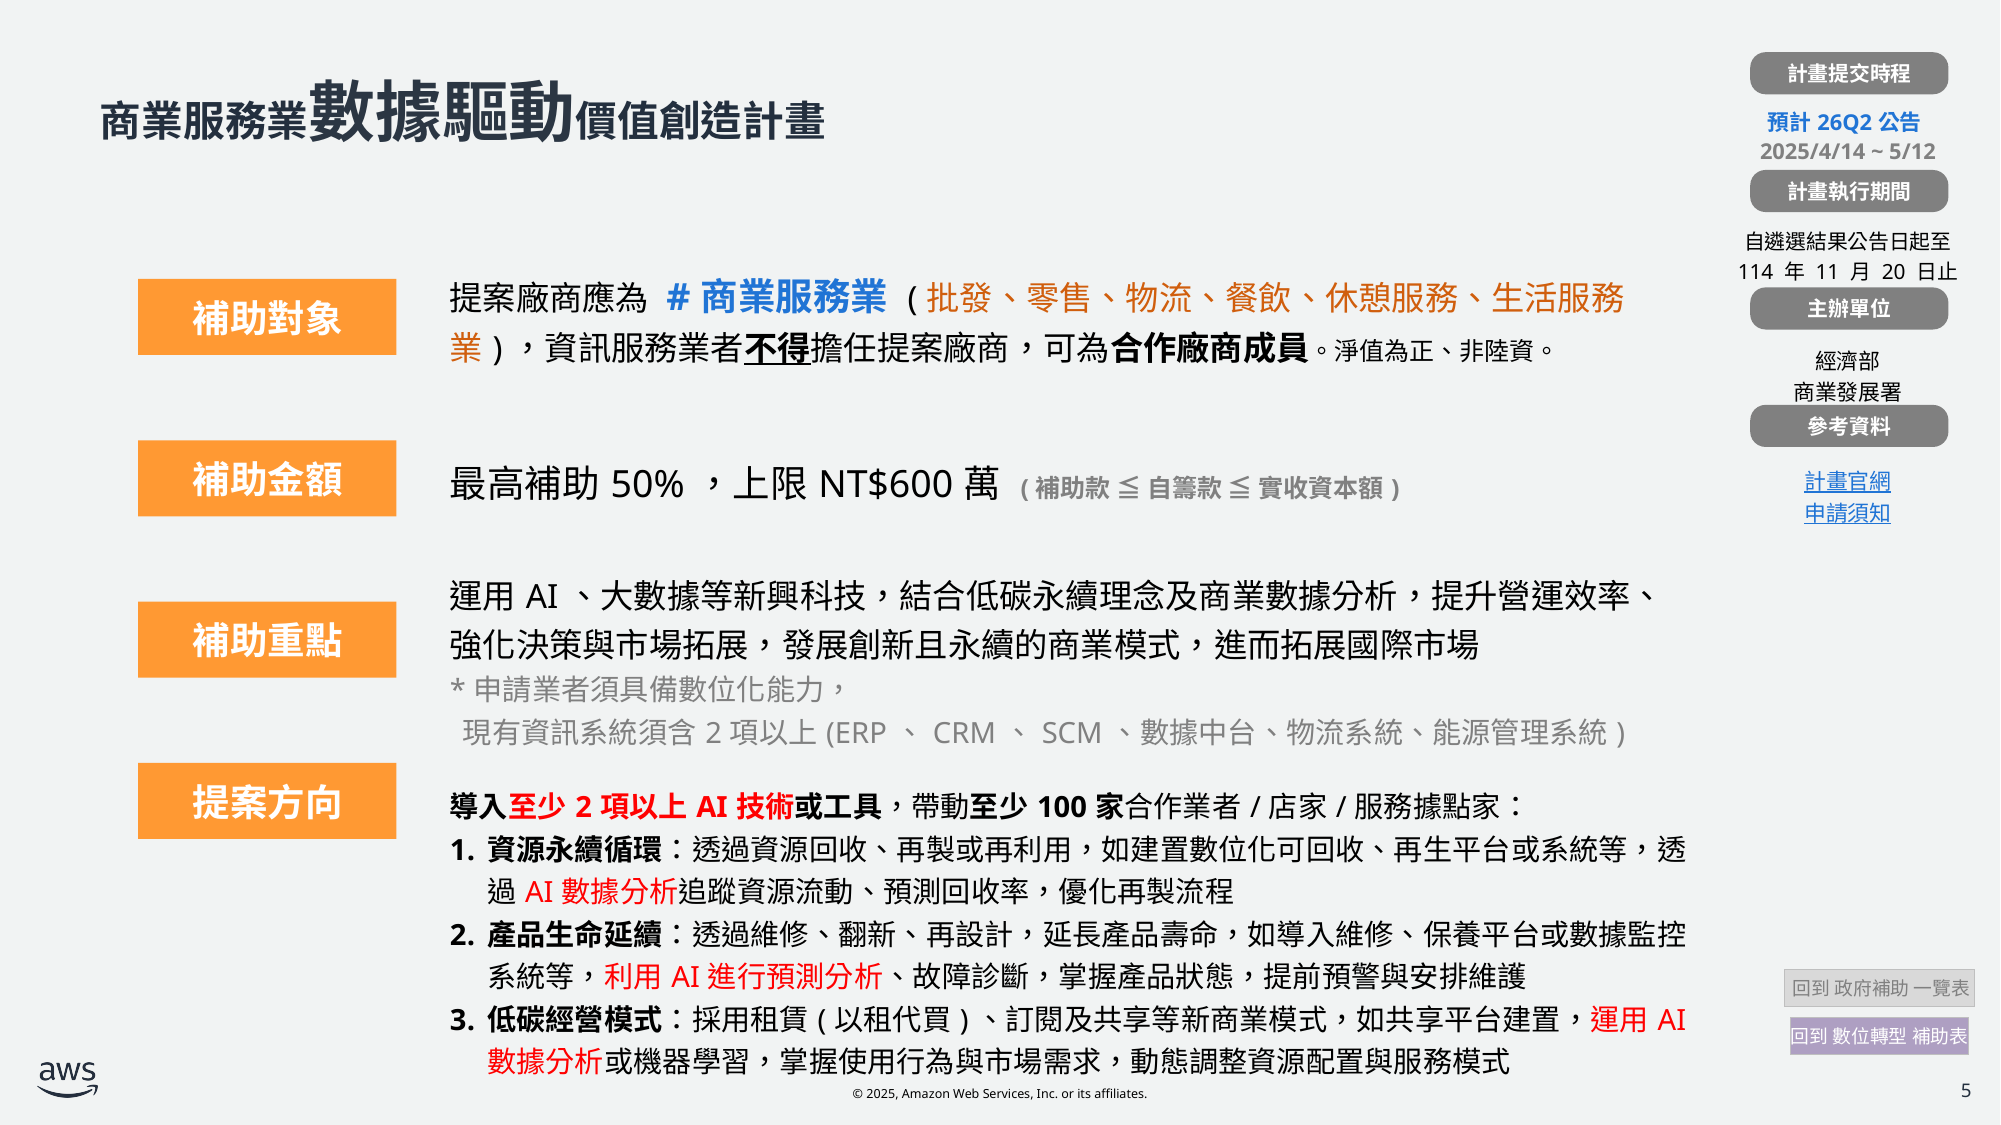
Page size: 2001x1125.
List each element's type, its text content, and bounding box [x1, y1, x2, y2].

table_cell [100, 563, 435, 759]
title 商業服務業數據驅動價值創造計畫 [99, 71, 1719, 160]
text_box 5 [1886, 1073, 1987, 1110]
table_cell 最高補助50%，上限NT$600萬 (補助款 ≦ 自籌款 ≦ 實收資本額) [435, 400, 1705, 563]
text_box 提案方向 [137, 762, 397, 840]
text_box 主辦單位 [1749, 286, 1950, 331]
text_box 補助對象 [137, 278, 397, 356]
table_cell 導入至少2項以上AI技術或工具，帶動至少100家合作業者/店家/服務據點家： 資源永續循環：透過資源回收、再製或再利用，如建置數位化可回收、再生平台或系統等，透過AI數據分析追蹤資源流動、預測回收率，優化再製流程 產品生命延續：透過維修、翻新、再設計，延長產品壽命，如導入維修、保養平台或數據監控系統等，利用AI進行預測分析、故障診斷，掌握產品狀態，提前預警與安排維護 低碳經營模式：採用租賃(以租代買)、訂閱及共享等新商業模式，如共享平台建置，運用AI數據分析或機器學習，掌握使用行為與市場需求，動態調整資源配置與服務模式 [435, 759, 1705, 1089]
table_cell [100, 759, 435, 1089]
table_header 提案廠商應為 #商業服務業 (批發、零售、物流、餐飲、休憩服務、生活服務業)，資訊服務業者不得擔任提案廠商，可為合作廠商成員。淨值為正、非陸資。 [435, 237, 1705, 400]
text_box 補助金額 [137, 439, 397, 517]
table_cell [1719, 412, 1977, 457]
table_cell 預計26Q2公告2025/4/14 ~ 5/12 [1719, 98, 1977, 174]
table_cell 自遴選結果公告日起至 114 年 11 月 20 日止 [1719, 218, 1977, 293]
text_box 回到 政府補助 一覽表 [1784, 969, 1975, 1007]
text_box 回到 數位轉型 補助表 [1790, 1017, 1969, 1055]
table_cell 經濟部 商業發展署 [1719, 338, 1977, 412]
table_cell [1719, 293, 1977, 338]
text_box 參考資料 [1749, 403, 1950, 449]
table_header [1719, 53, 1977, 98]
picture [37, 1062, 98, 1098]
table_header [100, 237, 435, 400]
table_cell 計畫官網 申請須知 [1719, 457, 1977, 535]
text_box 計畫執行期間 [1749, 168, 1950, 214]
text_box 計畫提交時程 [1749, 51, 1950, 96]
text_box 補助重點 [137, 601, 397, 679]
table_cell [100, 400, 435, 563]
table_cell 運用AI、大數據等新興科技，結合低碳永續理念及商業數據分析，提升營運效率、強化決策與市場拓展，發展創新且永續的商業模式，進而拓展國際市場 *申請業者須具備數位化能力， 現有資訊系統須含2項以上(ERP、CRM、SCM、數據中台、物流系統、能源管理系統) [435, 563, 1705, 759]
table_cell [1719, 174, 1977, 218]
